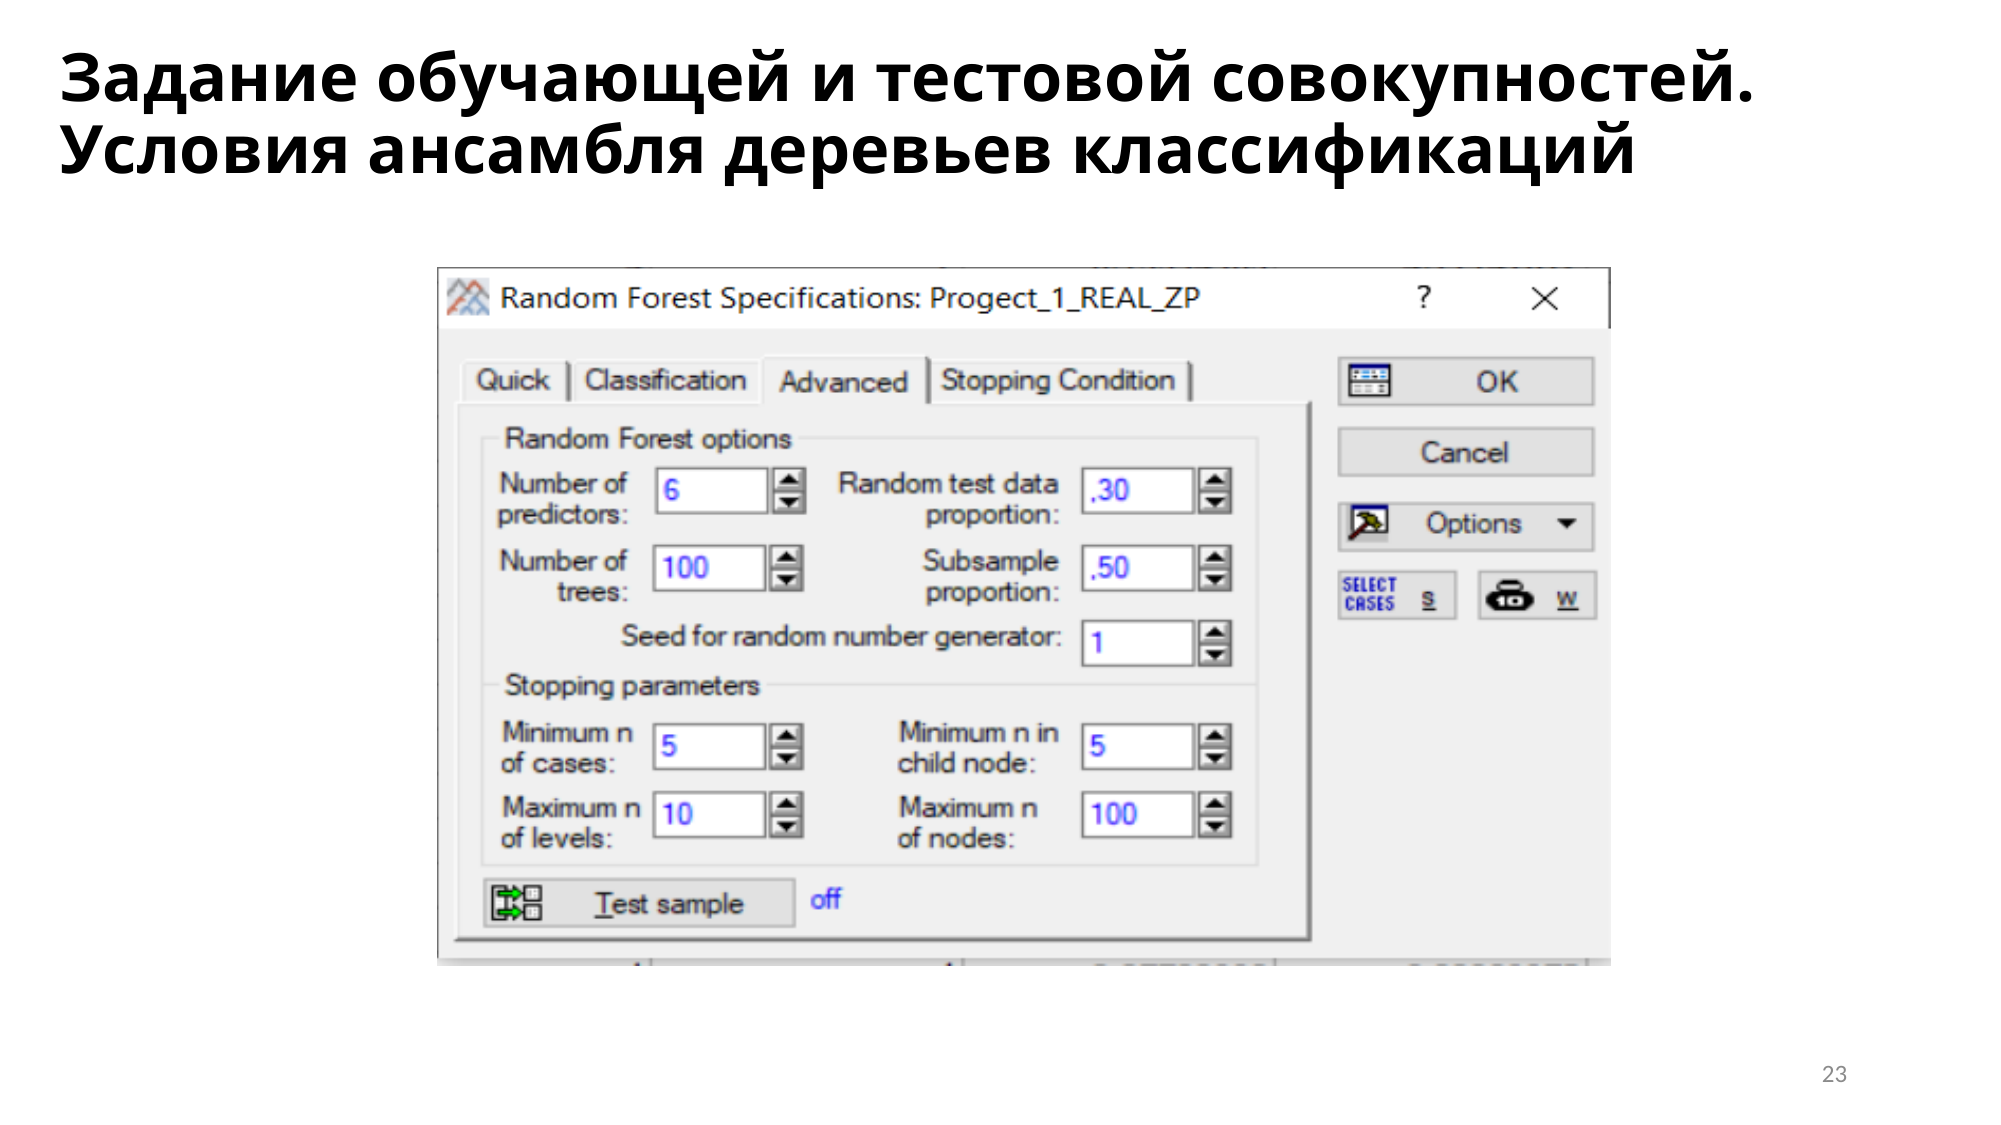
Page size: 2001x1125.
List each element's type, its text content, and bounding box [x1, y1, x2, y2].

picture [437, 267, 1611, 966]
slide_number 23 [1412, 1042, 1863, 1103]
title Задание обучающей и тестовой совокупностей. Условия ансамбля деревьев классификаций [44, 59, 1863, 173]
